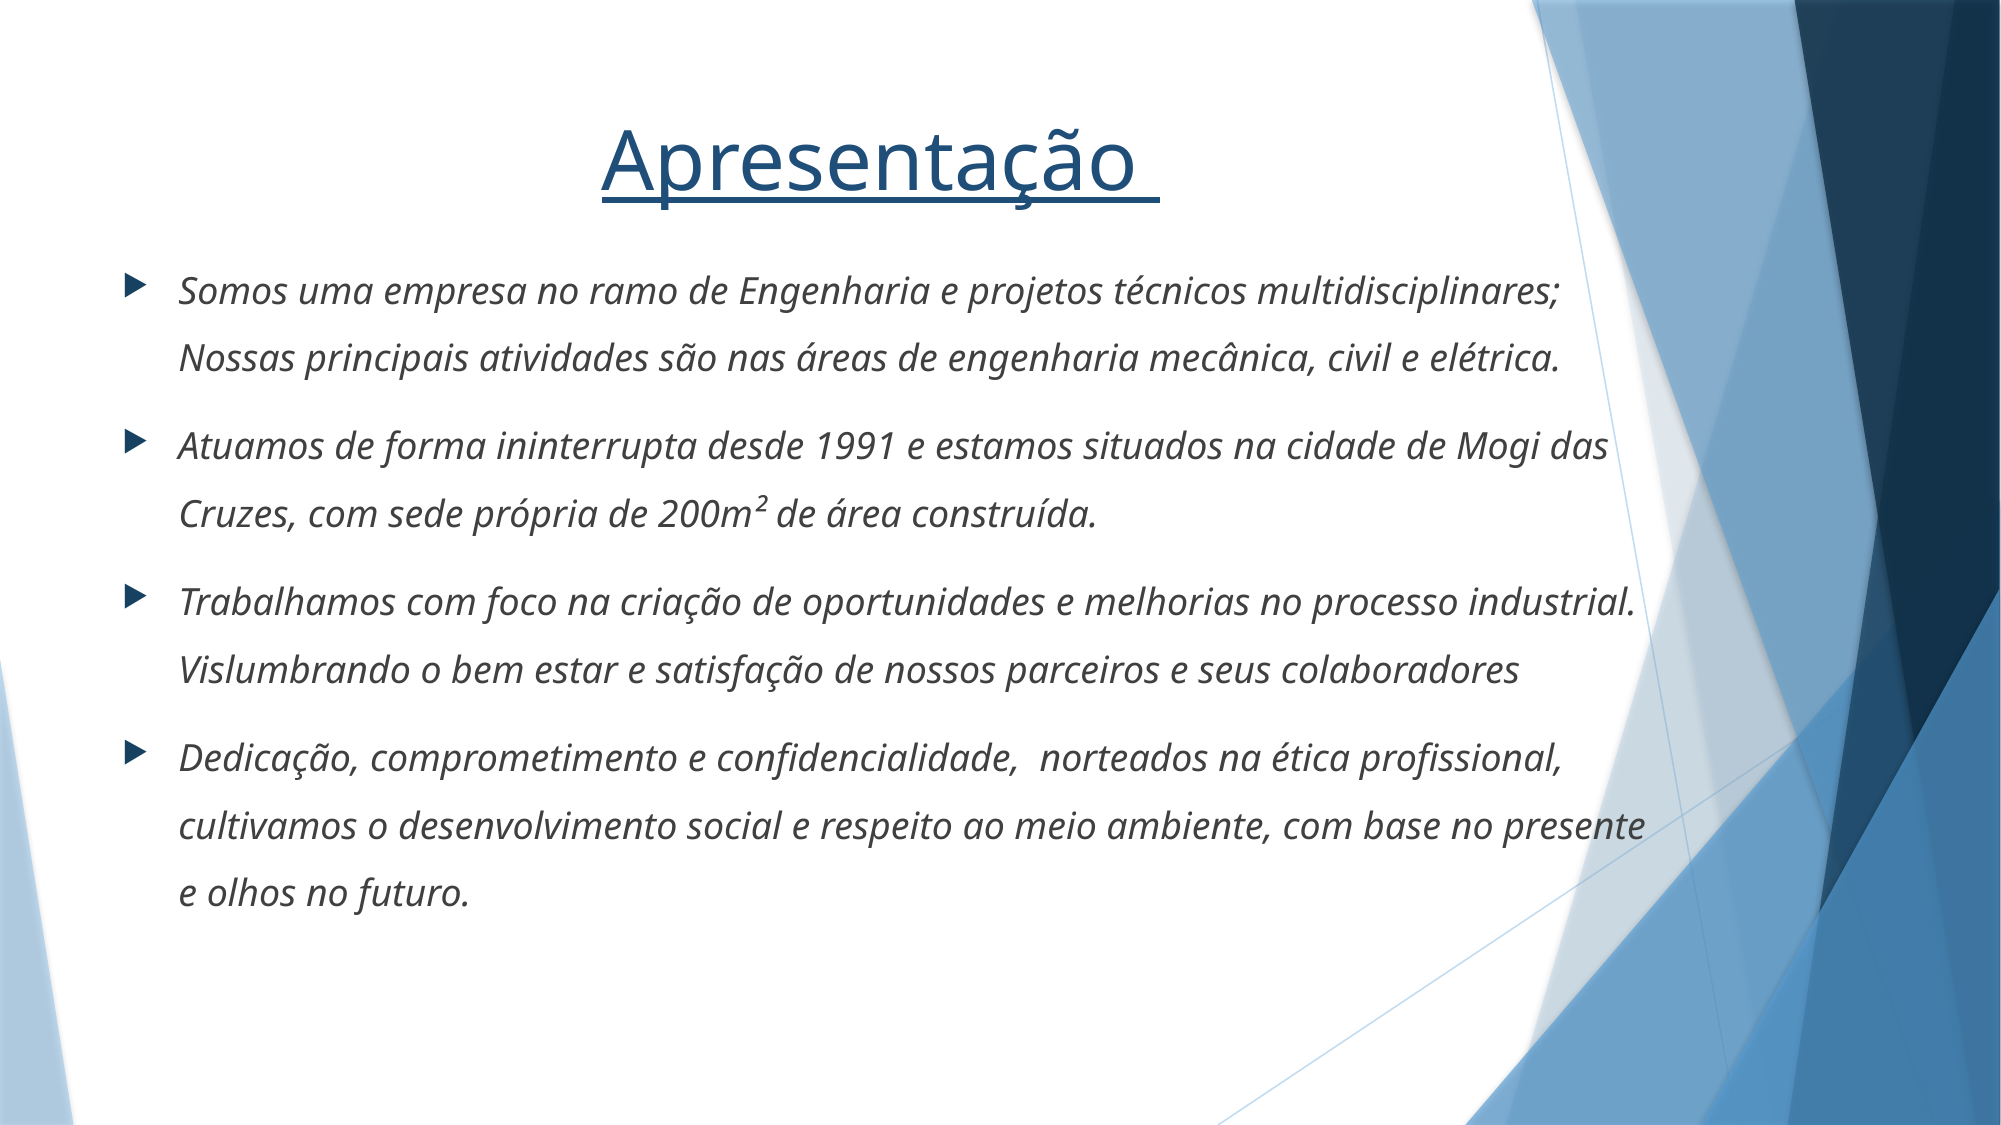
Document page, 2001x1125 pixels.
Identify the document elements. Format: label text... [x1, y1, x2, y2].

title Apresentação [0, 0, 1762, 199]
list Somos uma empresa no ramo de Engenharia e projetos técnicos multidisciplinares; Nossas principais atividades são nas áreas de engenharia mecânica, civil e elétrica. Atuamos de forma ininterrupta desde 1991 e estamos situados na cidade de Mogi das Cruzes, com sede própria de 200m² de área construída. Trabalhamos com foco na criação de oportunidades e melhorias no processo industrial. Vislumbrando o bem estar e satisfação de nossos parceiros e seus colaboradores Dedicação, comprometimento e confidencialidade, norteados na ética profissional, cultivamos o desenvolvimento social e respeito ao meio ambiente, com base no presente e olhos no futuro. [107, 236, 1684, 1052]
